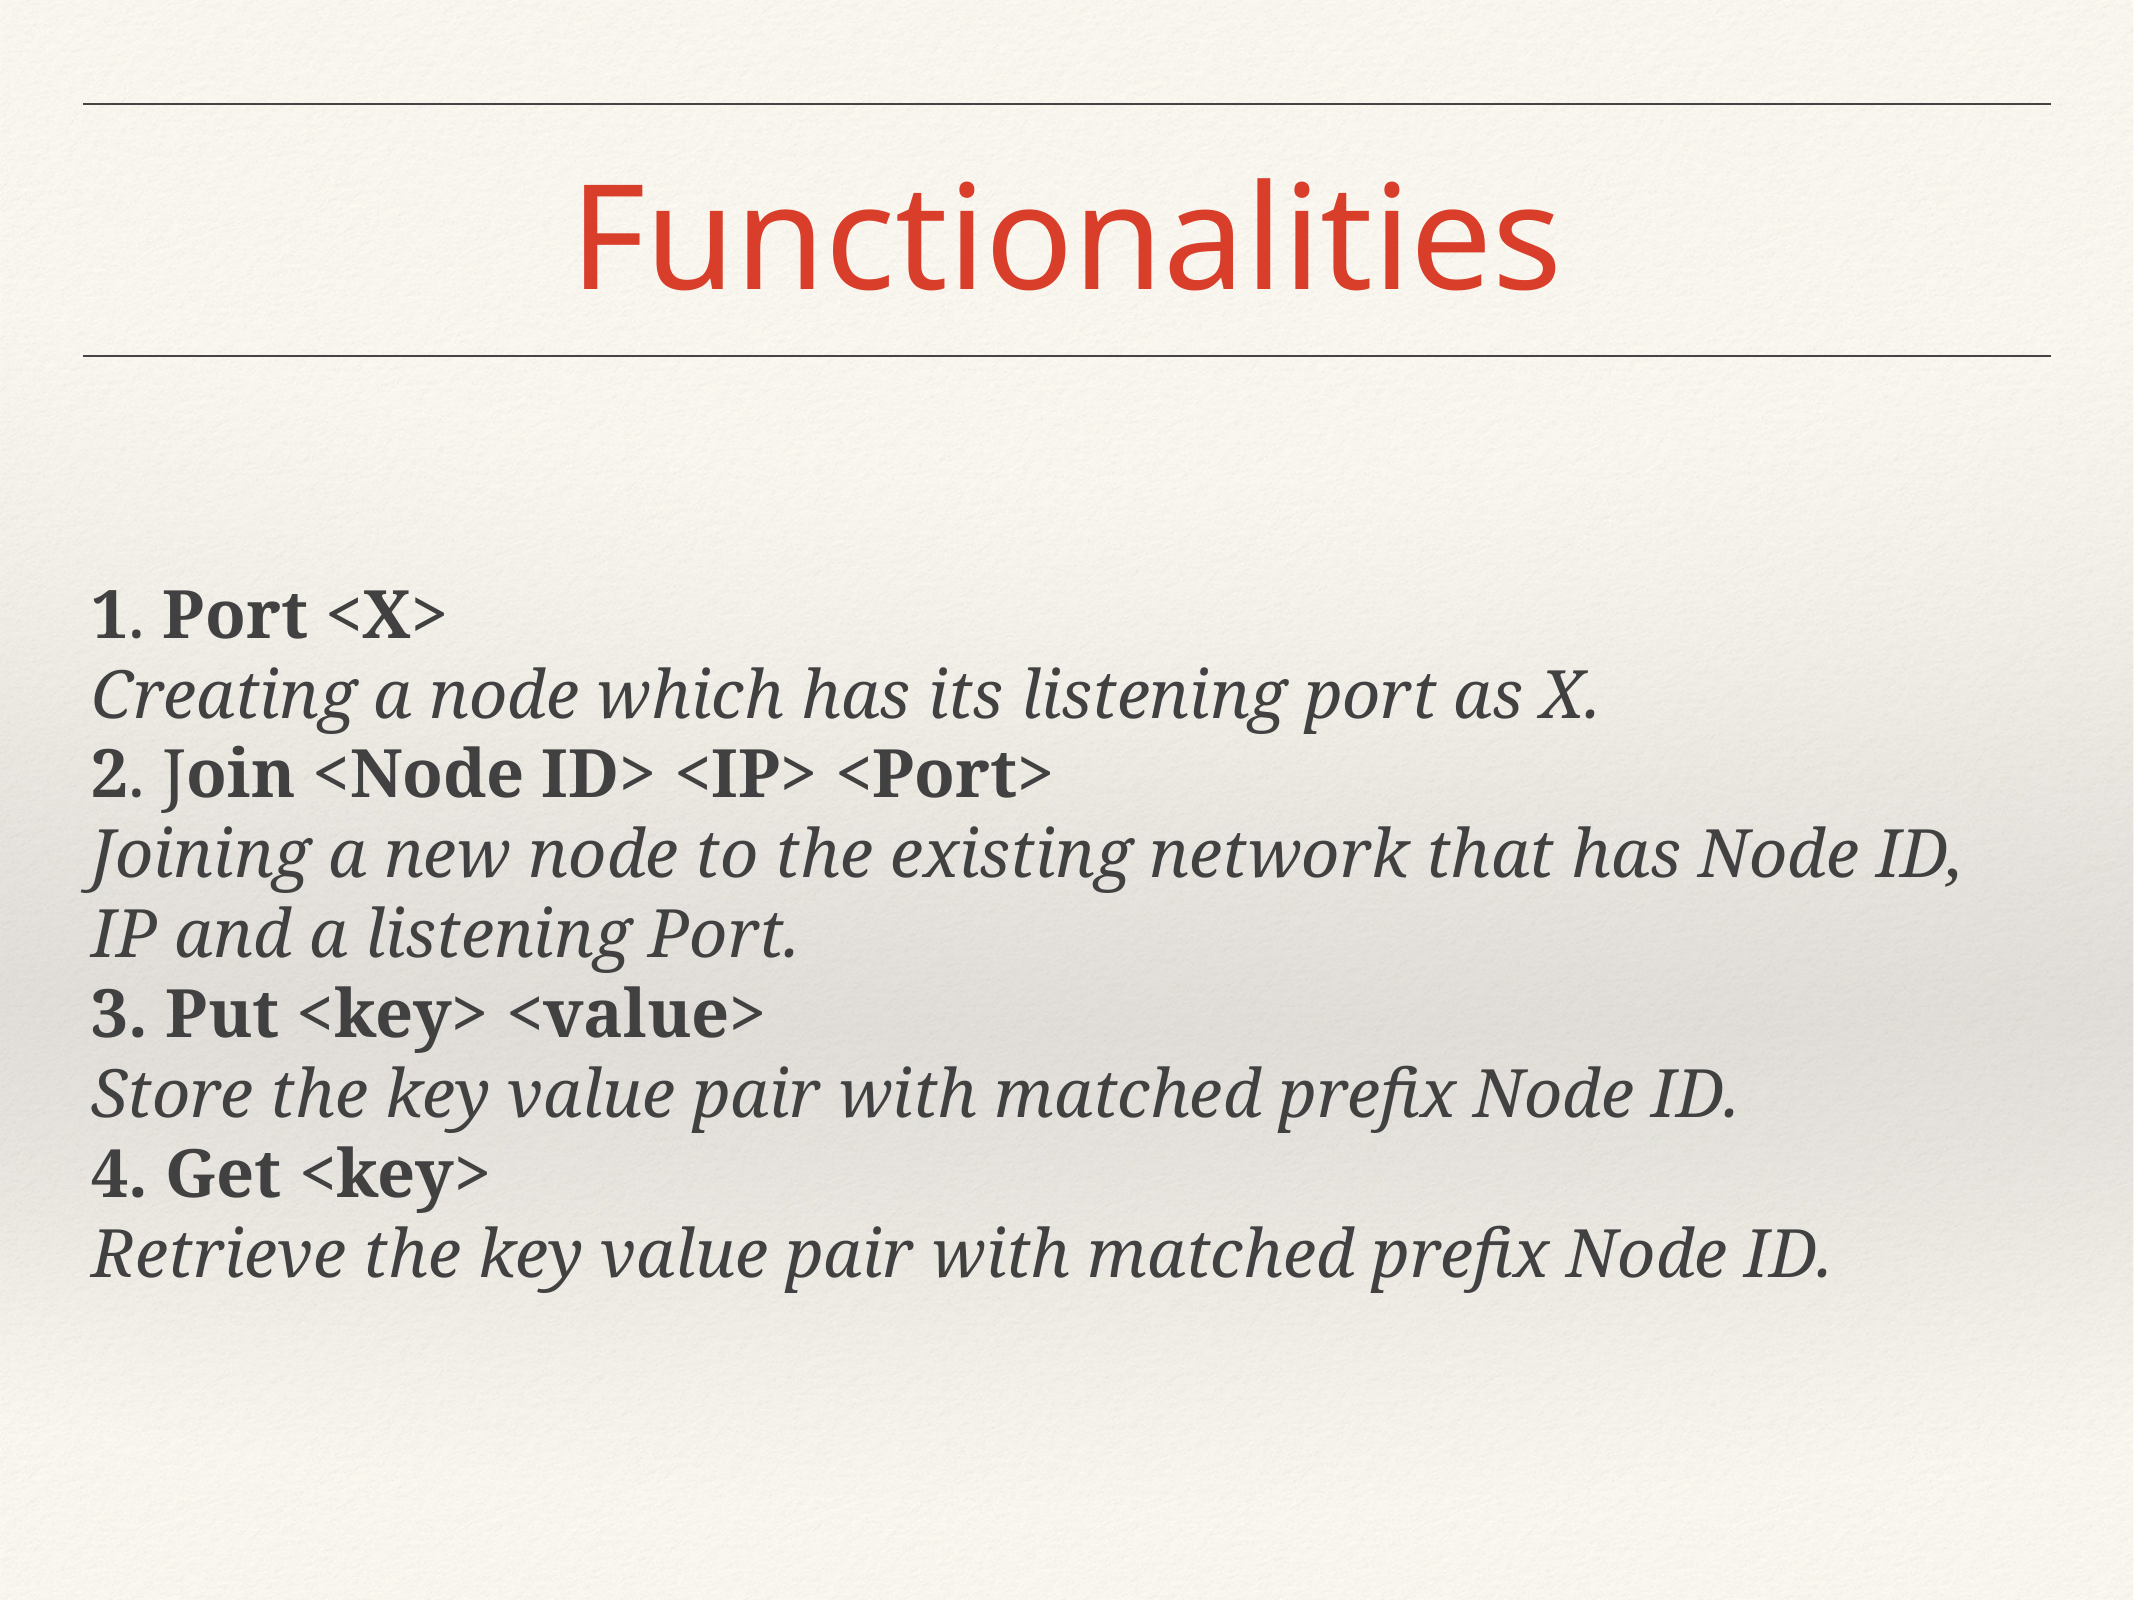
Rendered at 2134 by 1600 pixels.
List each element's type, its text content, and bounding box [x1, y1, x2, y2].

text_box Functionalities [83, 135, 2050, 327]
text_box 1. Port <X> Creating a node which has its listening port as X. 2. Join <Node ID> <IP> <Port> Joining a new node to the existing network that has Node ID, IP and a listening Port. 3. Put <key> <value> Store the key value pair with matched prefix Node ID. 4. Get <key> Retrieve the key value pair with matched prefix Node ID. [83, 563, 2050, 1300]
picture [0, 0, 2134, 1600]
